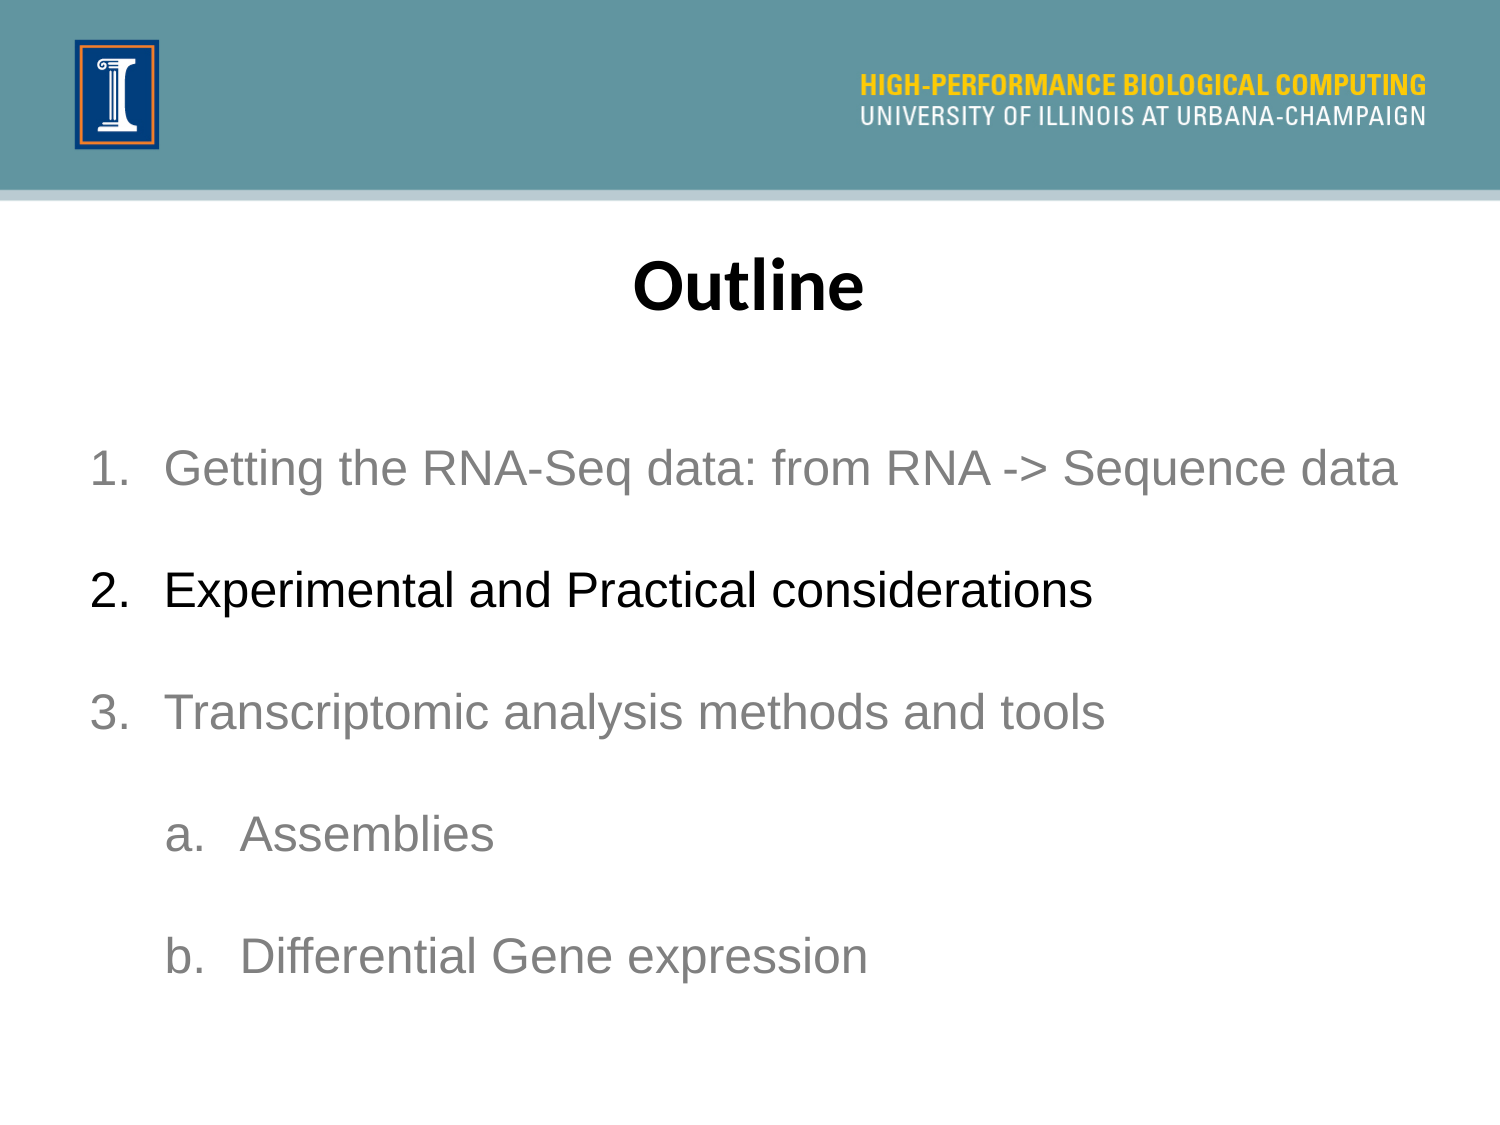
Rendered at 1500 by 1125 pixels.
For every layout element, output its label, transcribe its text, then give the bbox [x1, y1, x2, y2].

picture [0, 0, 1500, 1125]
text_box Outline Getting the RNA-Seq data: from RNA -> Sequence data Experimental and Practical considerations Transcriptomic analysis methods and tools Assemblies Differential Gene expression [74, 209, 1426, 991]
